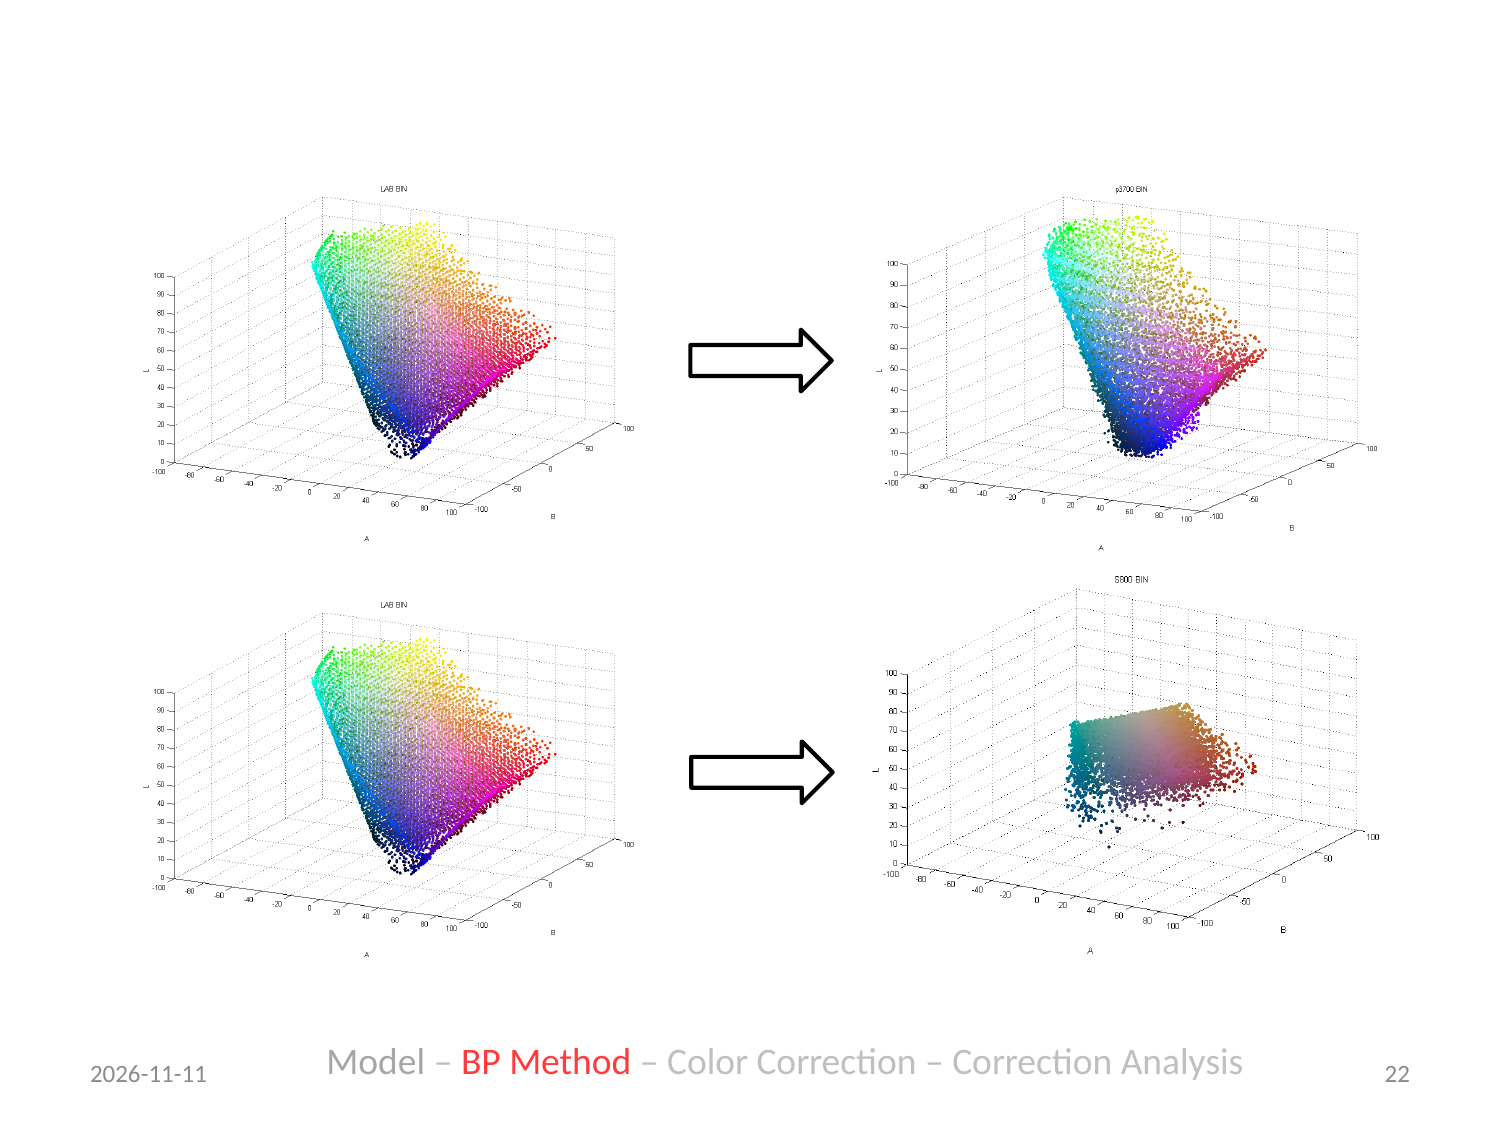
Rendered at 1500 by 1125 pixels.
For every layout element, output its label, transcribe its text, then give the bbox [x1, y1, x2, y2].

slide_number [75, 1042, 425, 1103]
slide_number 22 [1074, 1042, 1425, 1103]
text_box [688, 327, 827, 394]
picture [832, 168, 1412, 553]
text_box [689, 739, 827, 806]
text_box Model – BP Method – Color Correction – Correction Analysis [311, 1029, 1260, 1089]
picture [100, 168, 668, 546]
picture [100, 583, 668, 961]
picture [832, 558, 1412, 961]
